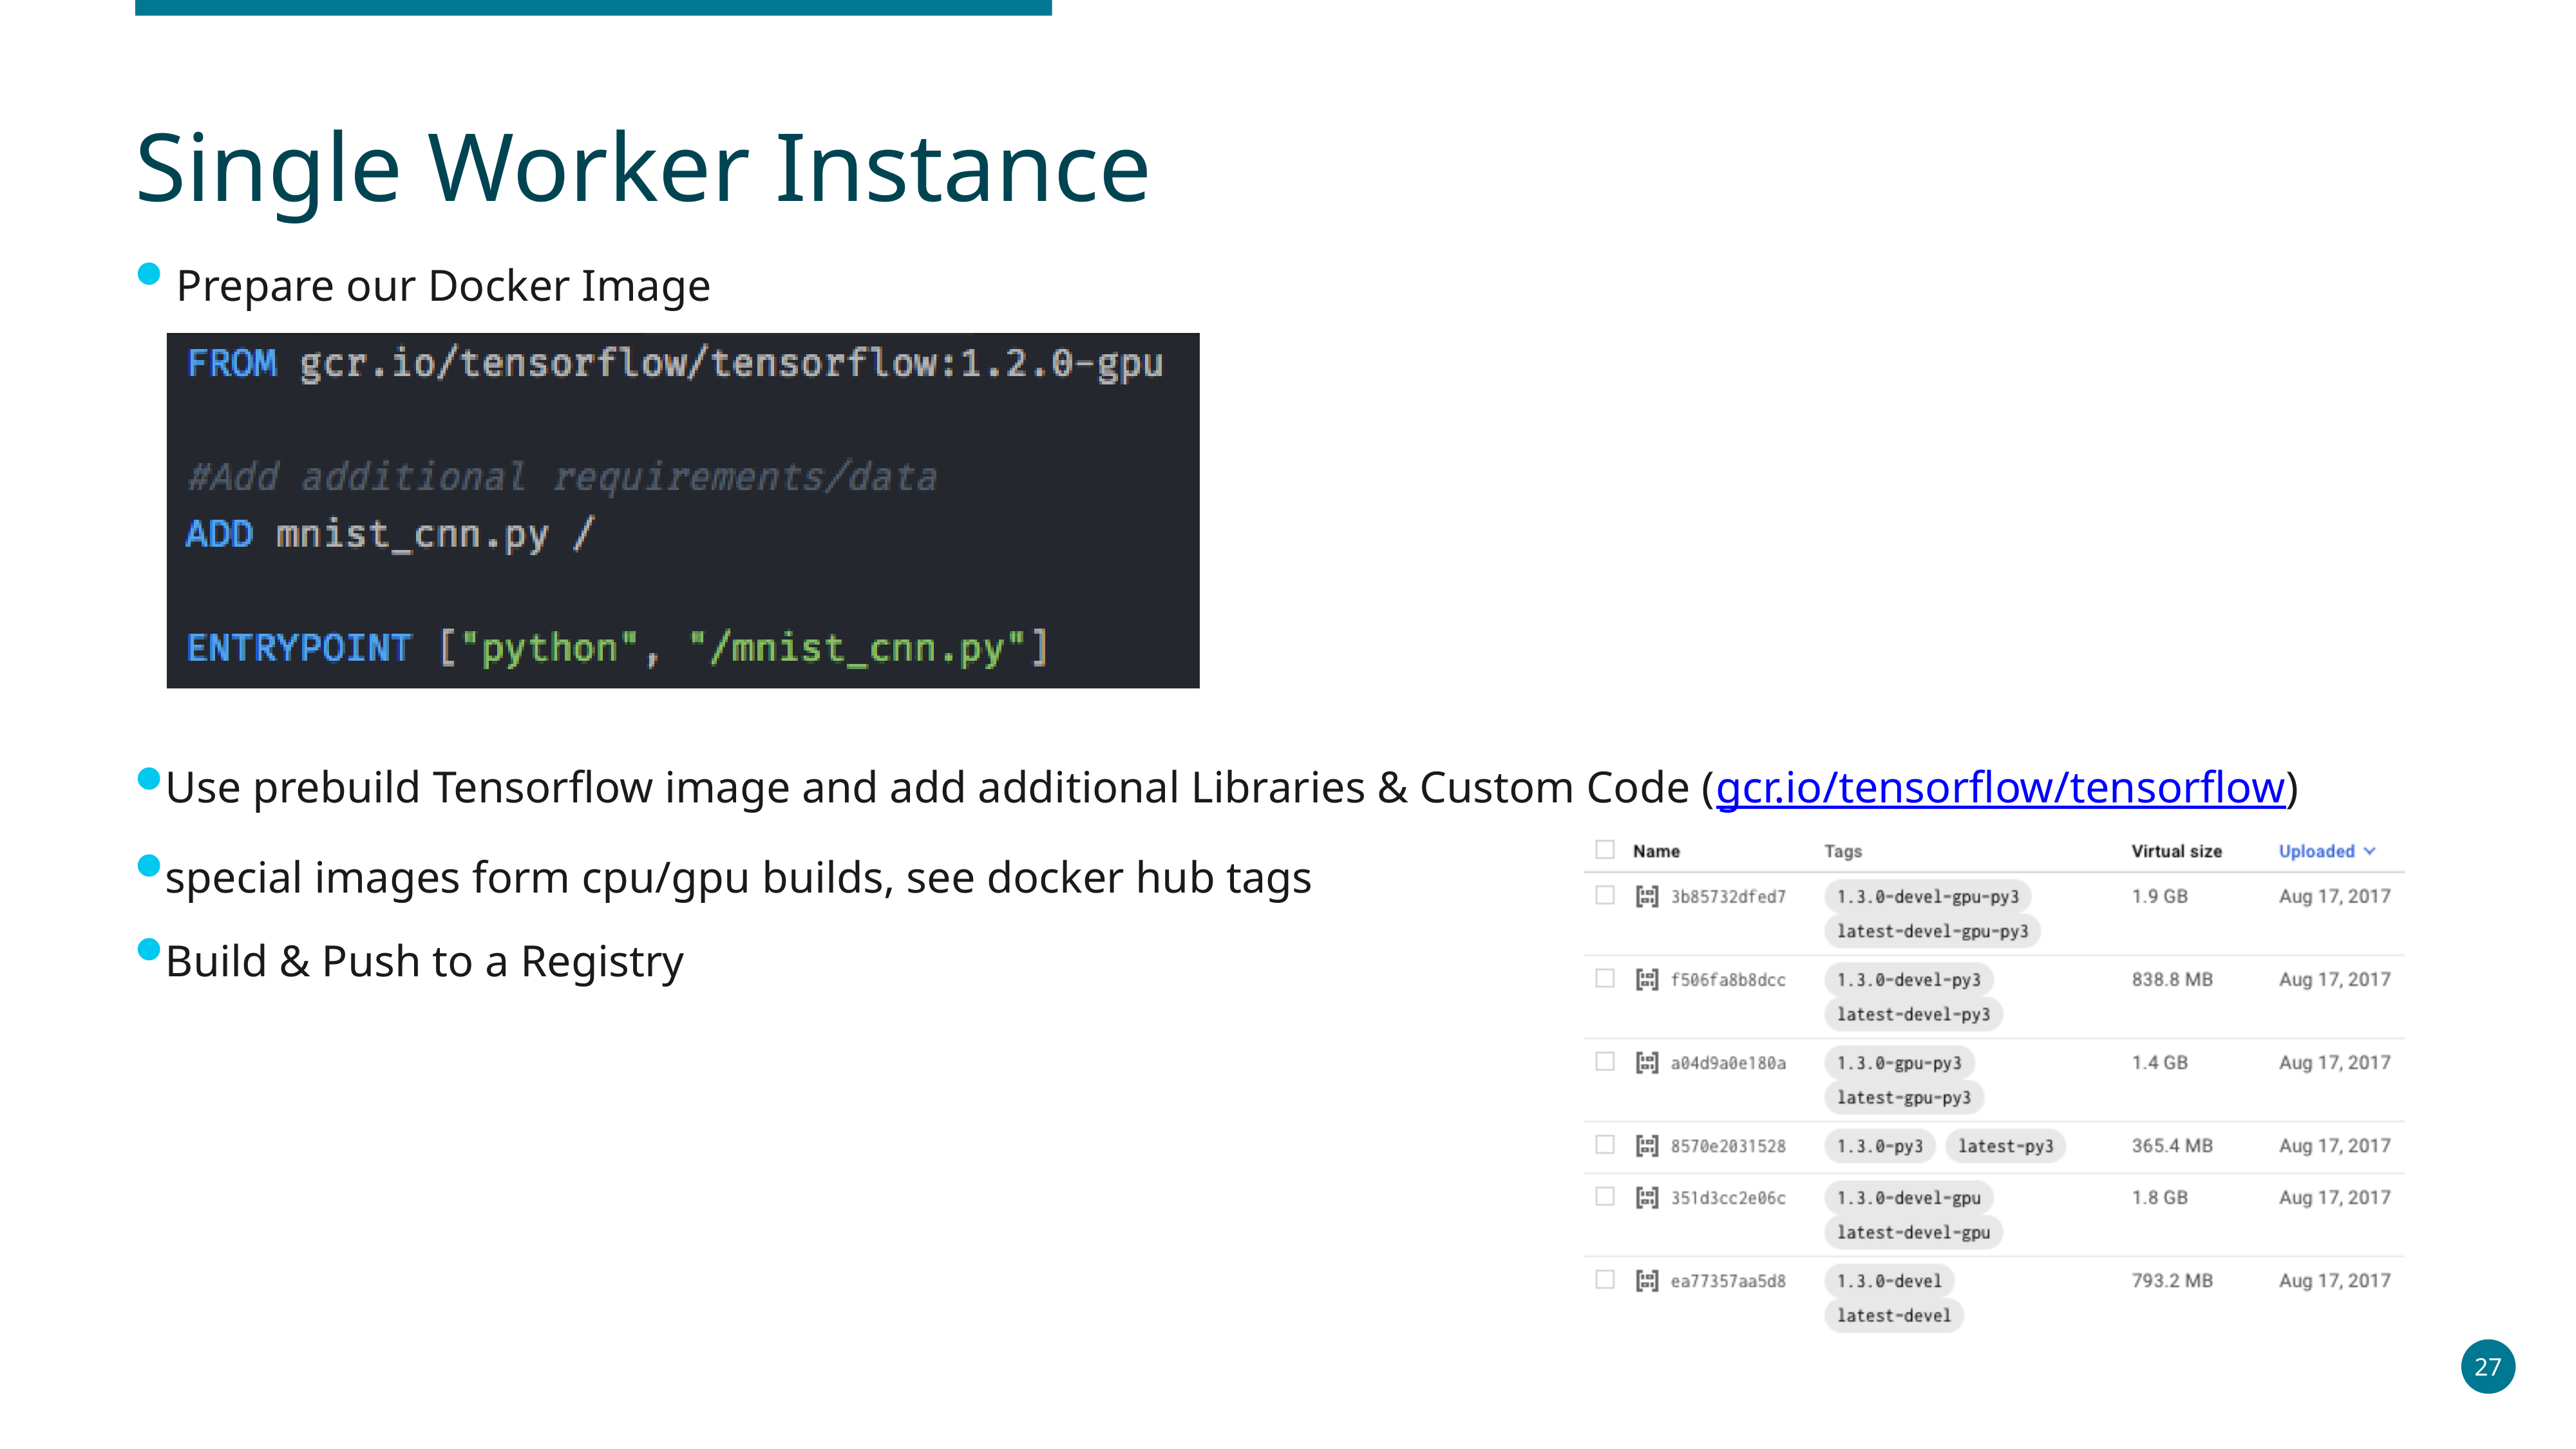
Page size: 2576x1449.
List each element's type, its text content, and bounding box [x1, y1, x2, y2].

title Single Worker Instance [134, 107, 2442, 223]
slide_number 27 [2473, 1351, 2504, 1382]
list Prepare our Docker Image Use prebuild Tensorflow image and add additional Libraries & Custom Code (gcr.io/tensorflow/tensorflow) special images form cpu/gpu builds, see docker hub tags Build & Push to a Registry [134, 252, 2442, 1287]
picture [1583, 829, 2430, 1333]
picture [166, 333, 1200, 688]
